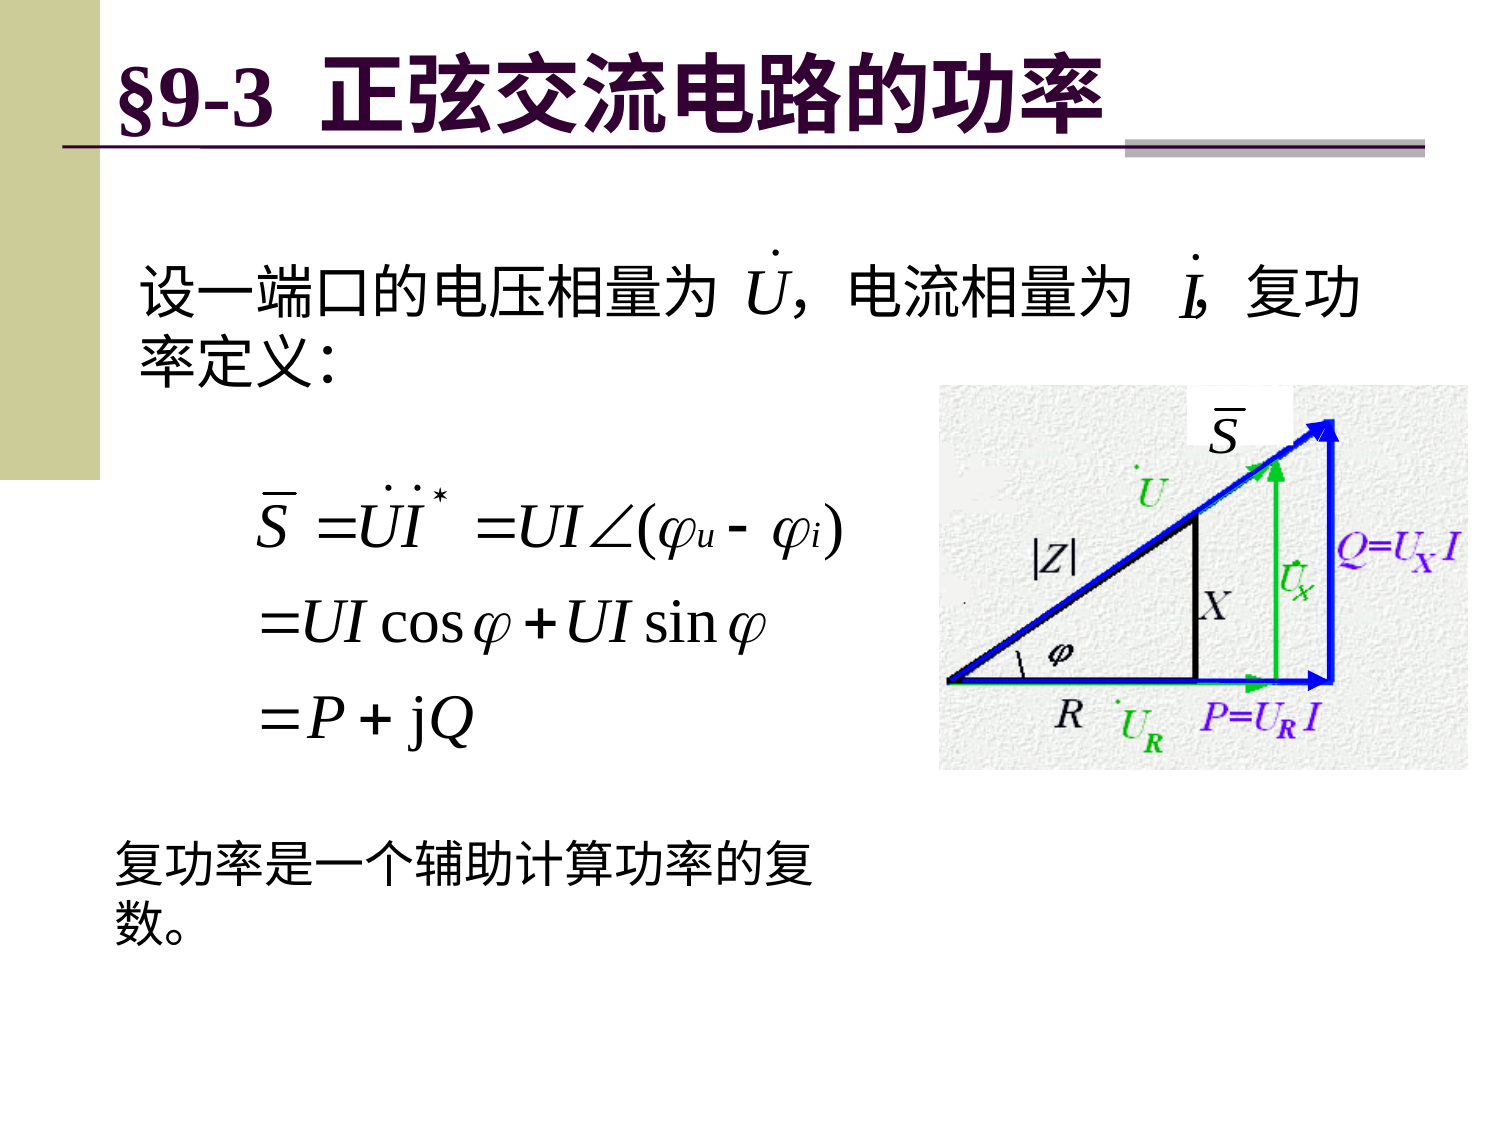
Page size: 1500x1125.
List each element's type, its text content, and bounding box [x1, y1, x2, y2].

text_box 复功率是一个辅助计算功率的复数。 [99, 825, 892, 960]
text_box 设一端口的电压相量为 ，电流相量为 ，复功率定义： [123, 247, 1425, 403]
title §9-3 正弦交流电路的功率 [99, 45, 1425, 138]
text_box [1198, 397, 1259, 467]
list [738, 243, 809, 331]
picture [939, 385, 1468, 770]
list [1167, 246, 1223, 330]
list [246, 467, 856, 765]
